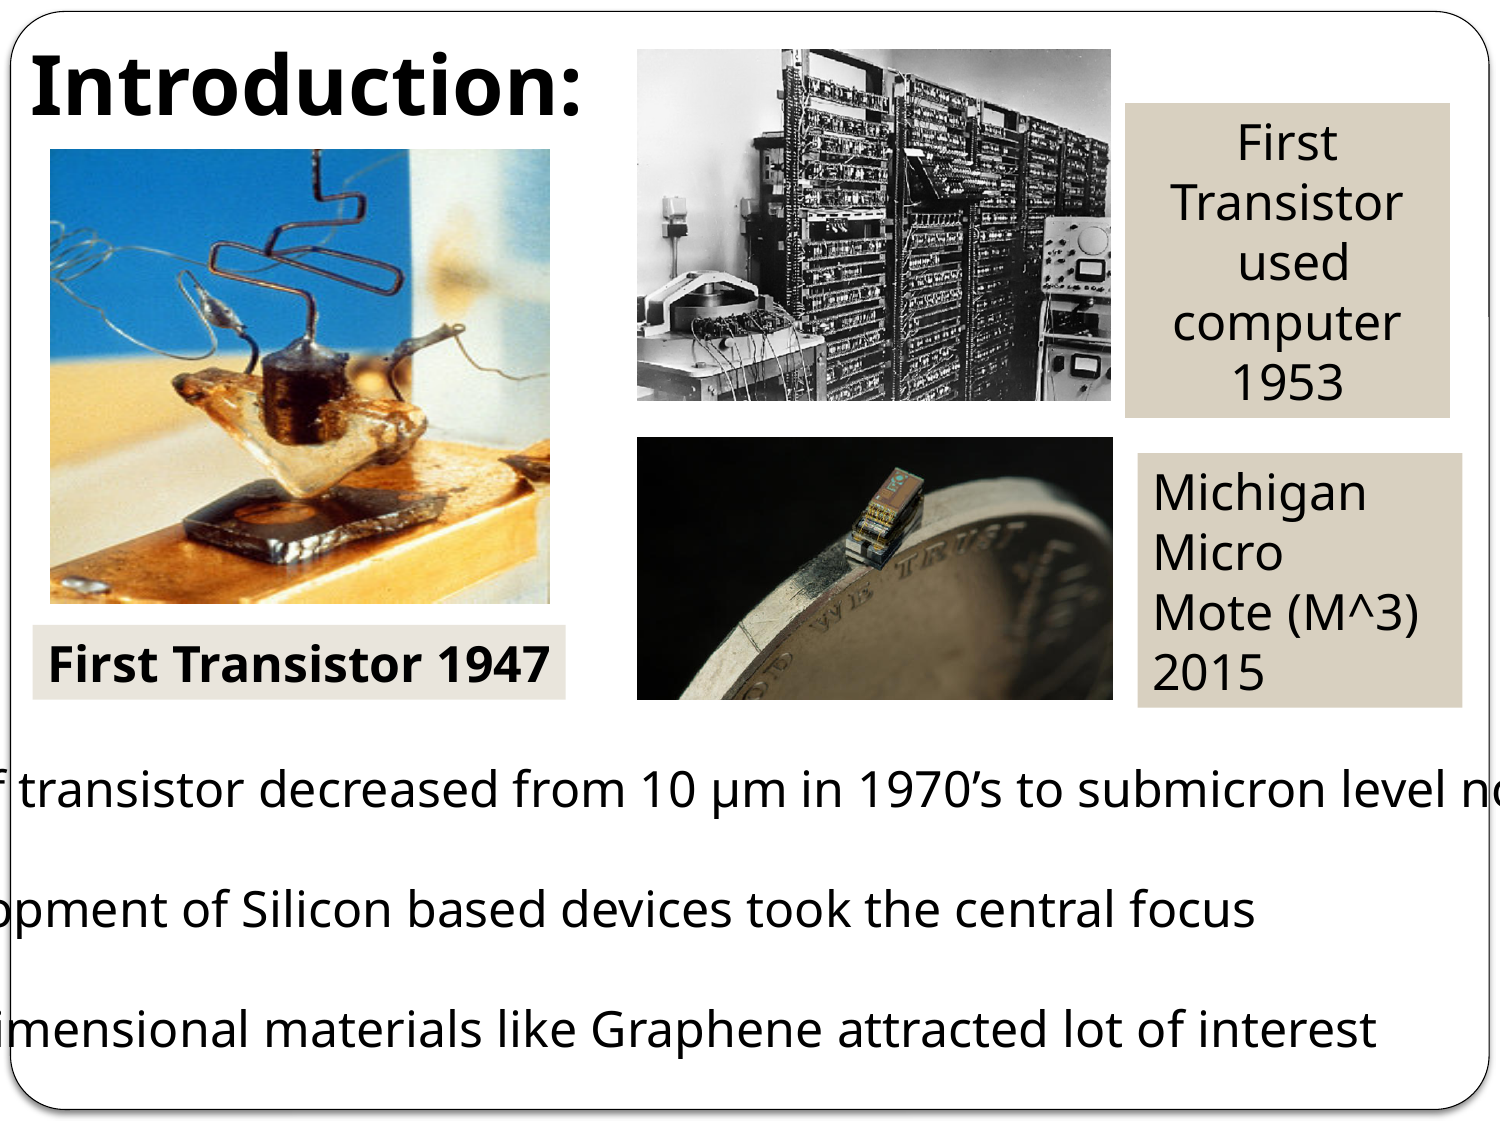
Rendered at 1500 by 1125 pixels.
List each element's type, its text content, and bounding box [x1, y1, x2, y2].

picture [49, 149, 551, 604]
picture [637, 49, 1112, 401]
text_box First Transistor 1947 [32, 624, 566, 700]
text_box Michigan Micro Mote (M^3) 2015 [1137, 453, 1463, 708]
picture [637, 437, 1113, 701]
text_box First Transistor used computer 1953 [1125, 103, 1450, 418]
text_box Introduction: [15, 24, 599, 140]
text_box Size of transistor decreased from 10 µm in 1970’s to submicron level nowadays Development of Silicon based devices took the central focus Two dimensional materials like Graphene attracted lot of interest [0, 749, 1500, 1065]
